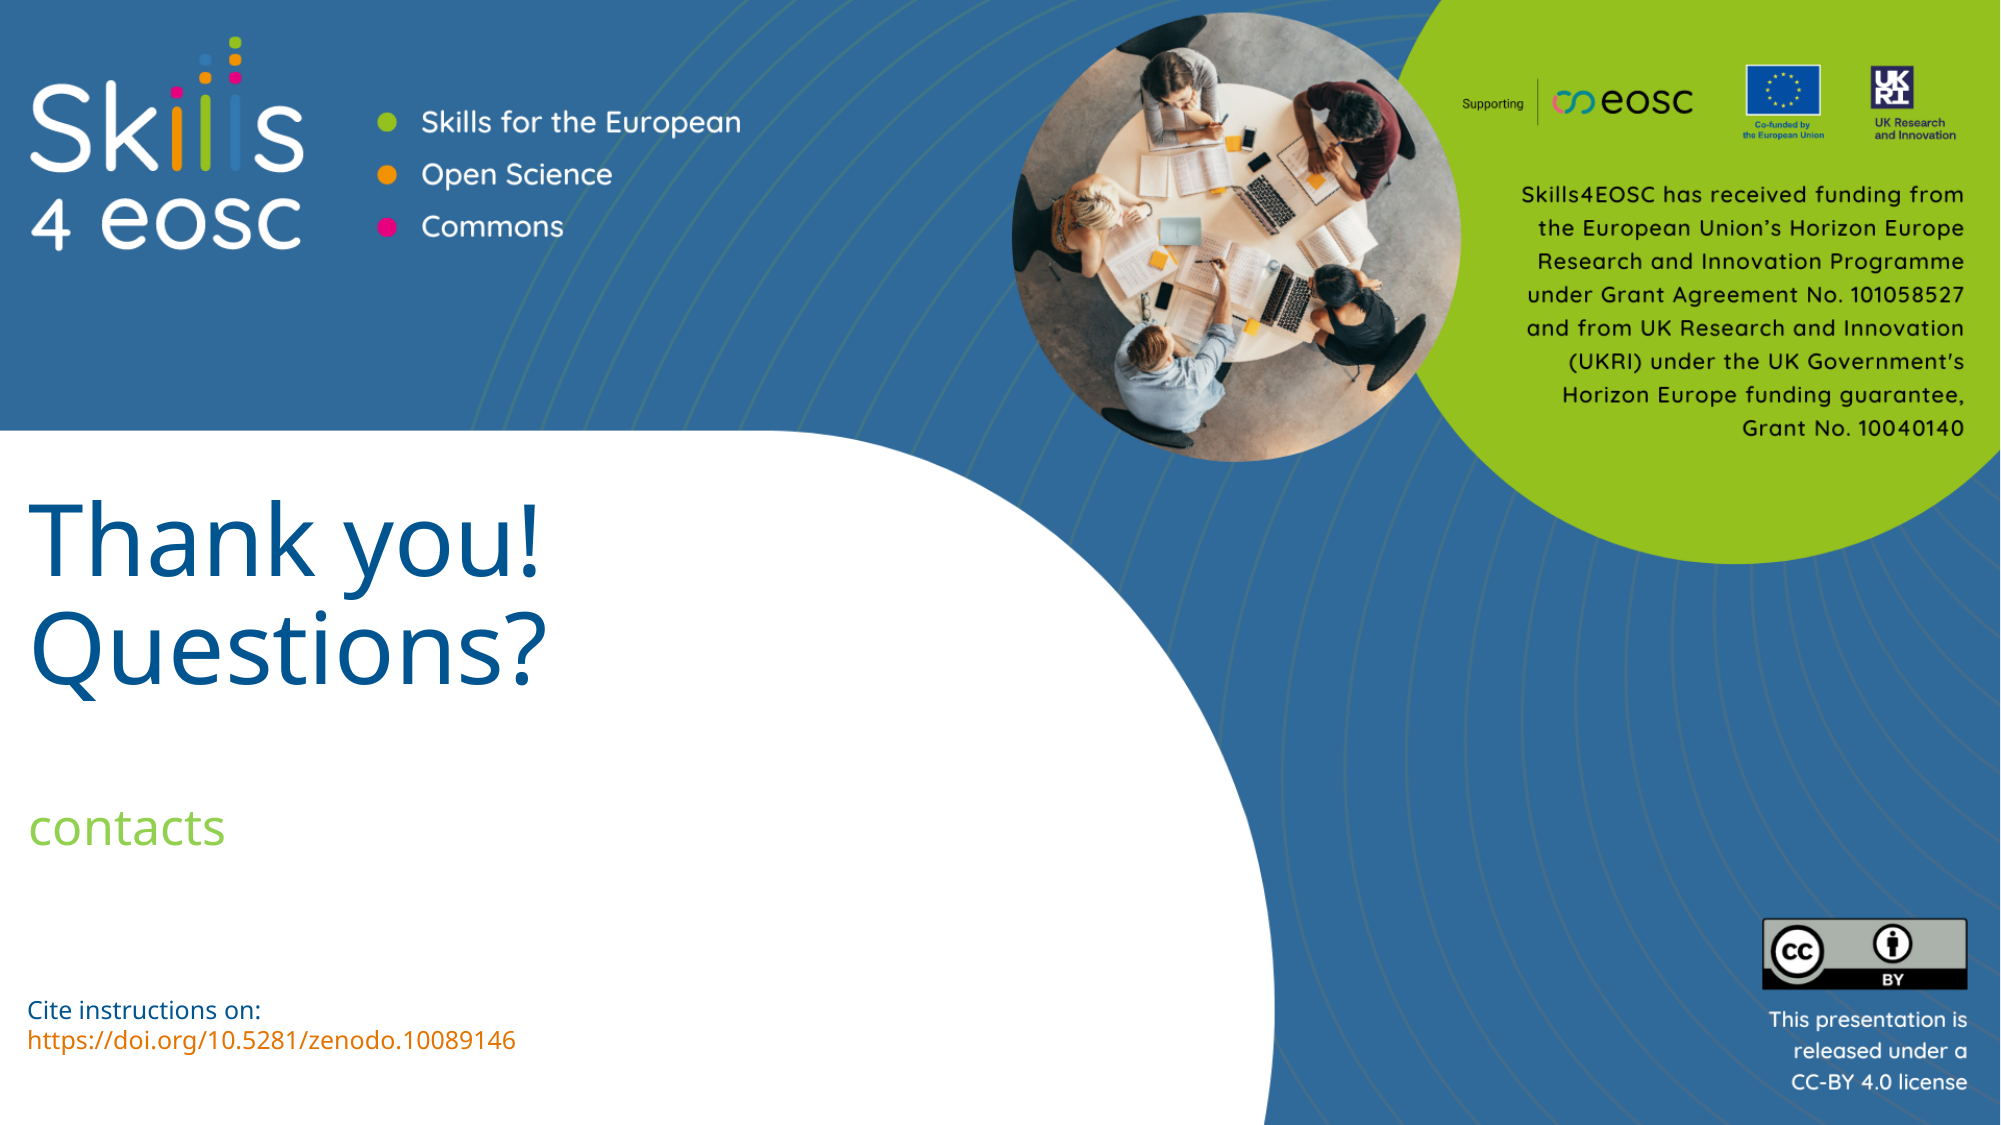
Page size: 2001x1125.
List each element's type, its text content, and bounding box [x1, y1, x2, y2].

text_box Cite instructions on: https://doi.org/10.5281/zenodo.10089146 [12, 987, 1125, 1062]
title Thank you! Questions? [13, 482, 1024, 776]
list contacts [13, 795, 1024, 987]
picture [0, 0, 2001, 1125]
